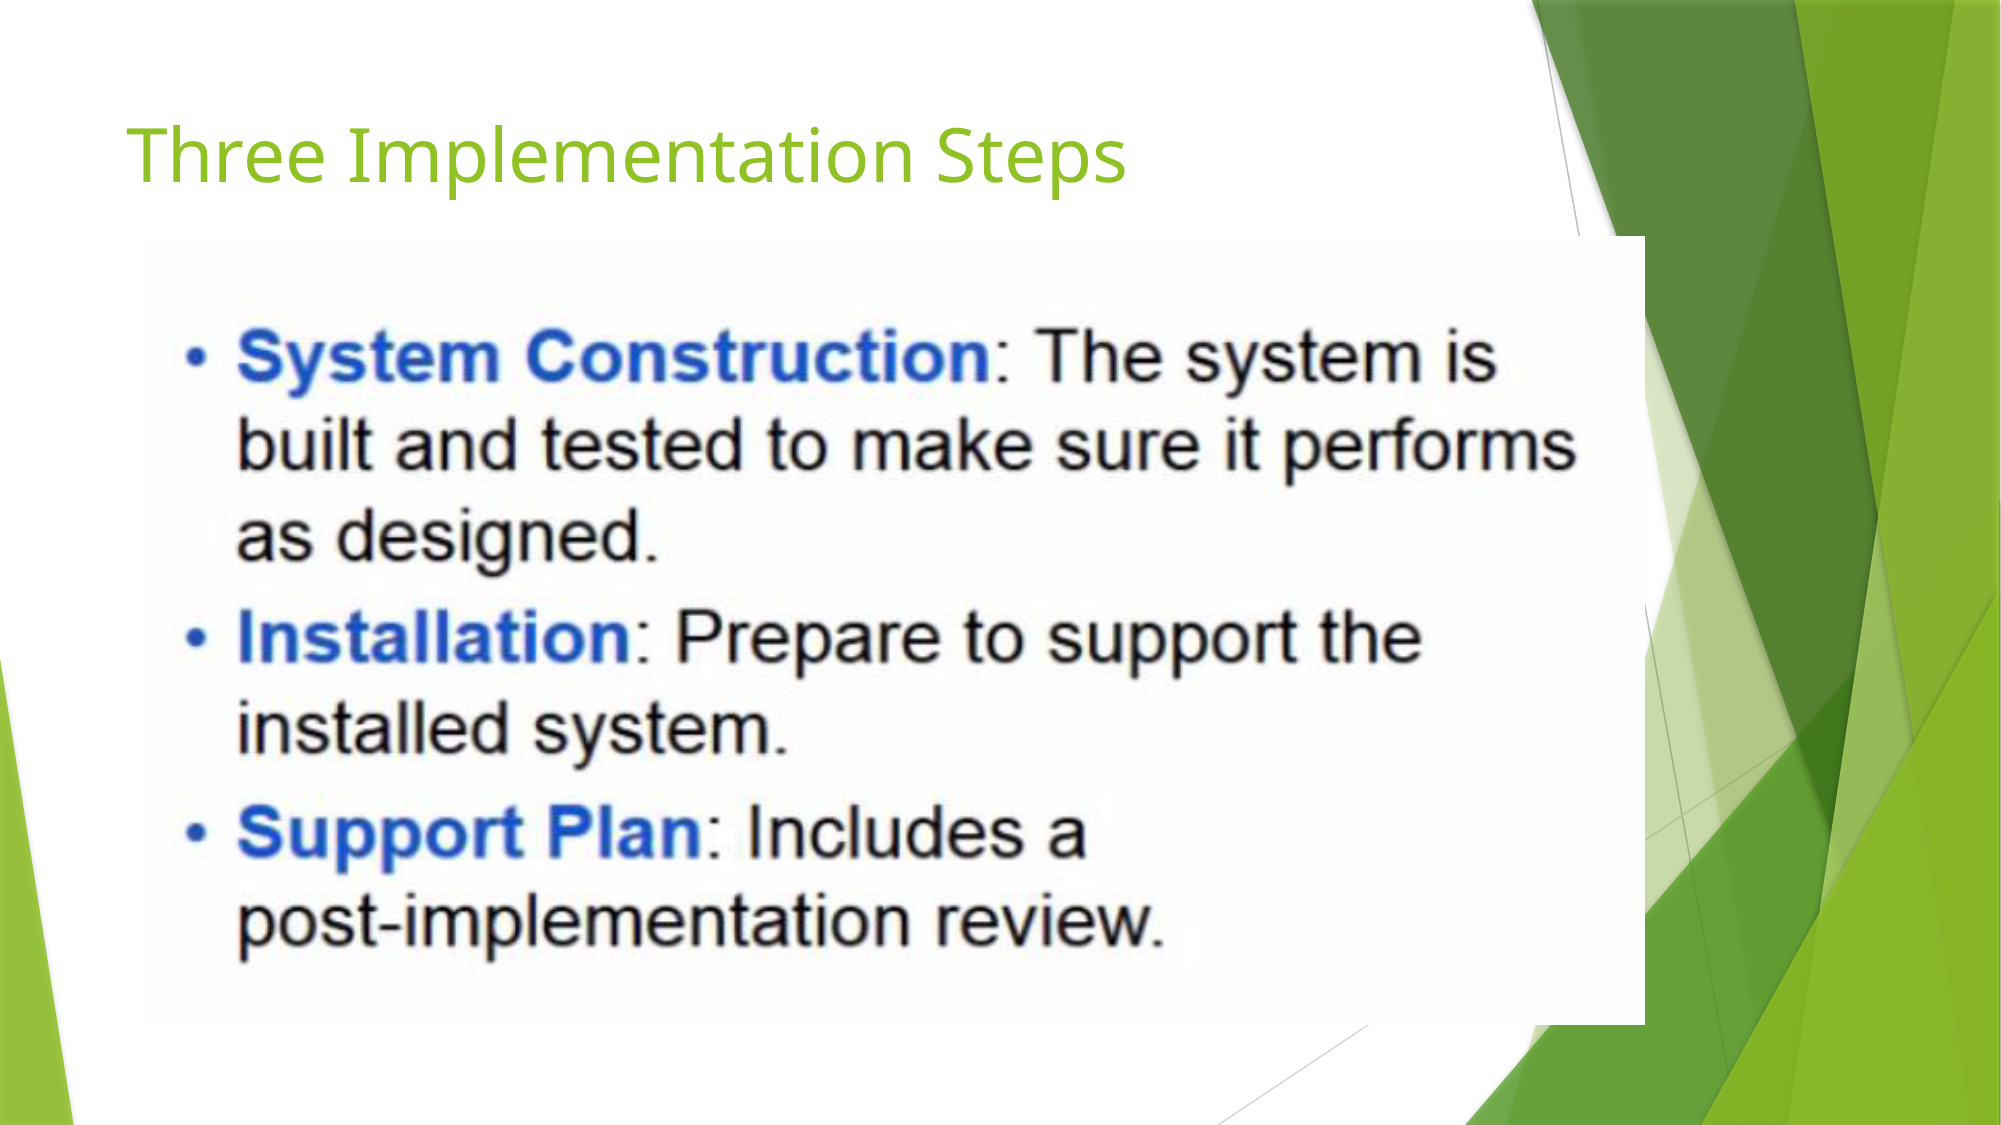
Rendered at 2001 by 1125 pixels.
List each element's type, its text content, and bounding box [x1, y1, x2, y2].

title Three Implementation Steps [111, 99, 1522, 317]
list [139, 236, 1646, 1026]
